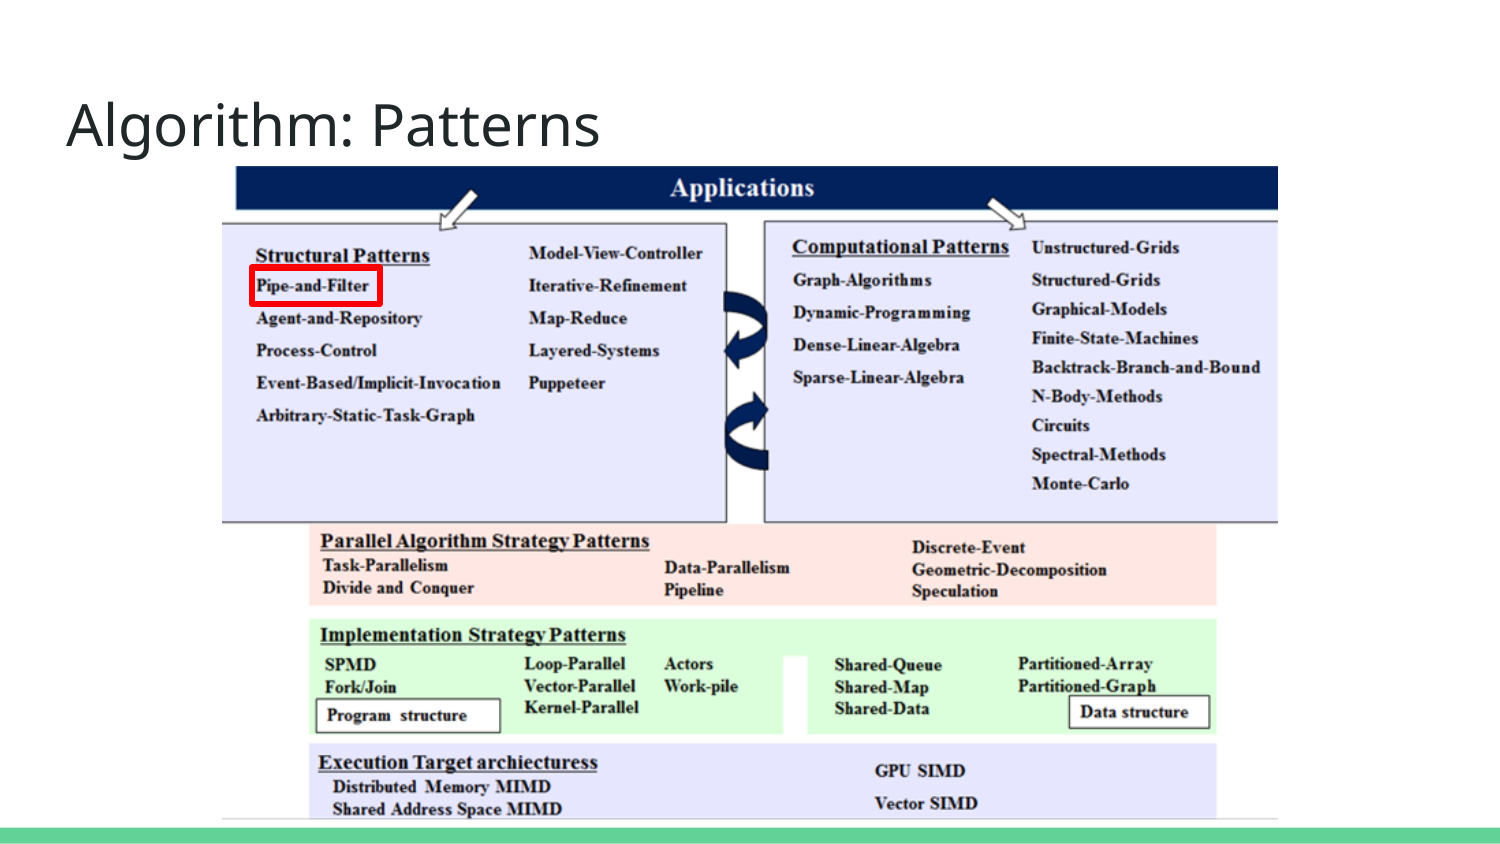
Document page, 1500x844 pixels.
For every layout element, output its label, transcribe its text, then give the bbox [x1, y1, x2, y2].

picture [221, 166, 1278, 822]
title Algorithm: Patterns [51, 72, 1449, 167]
